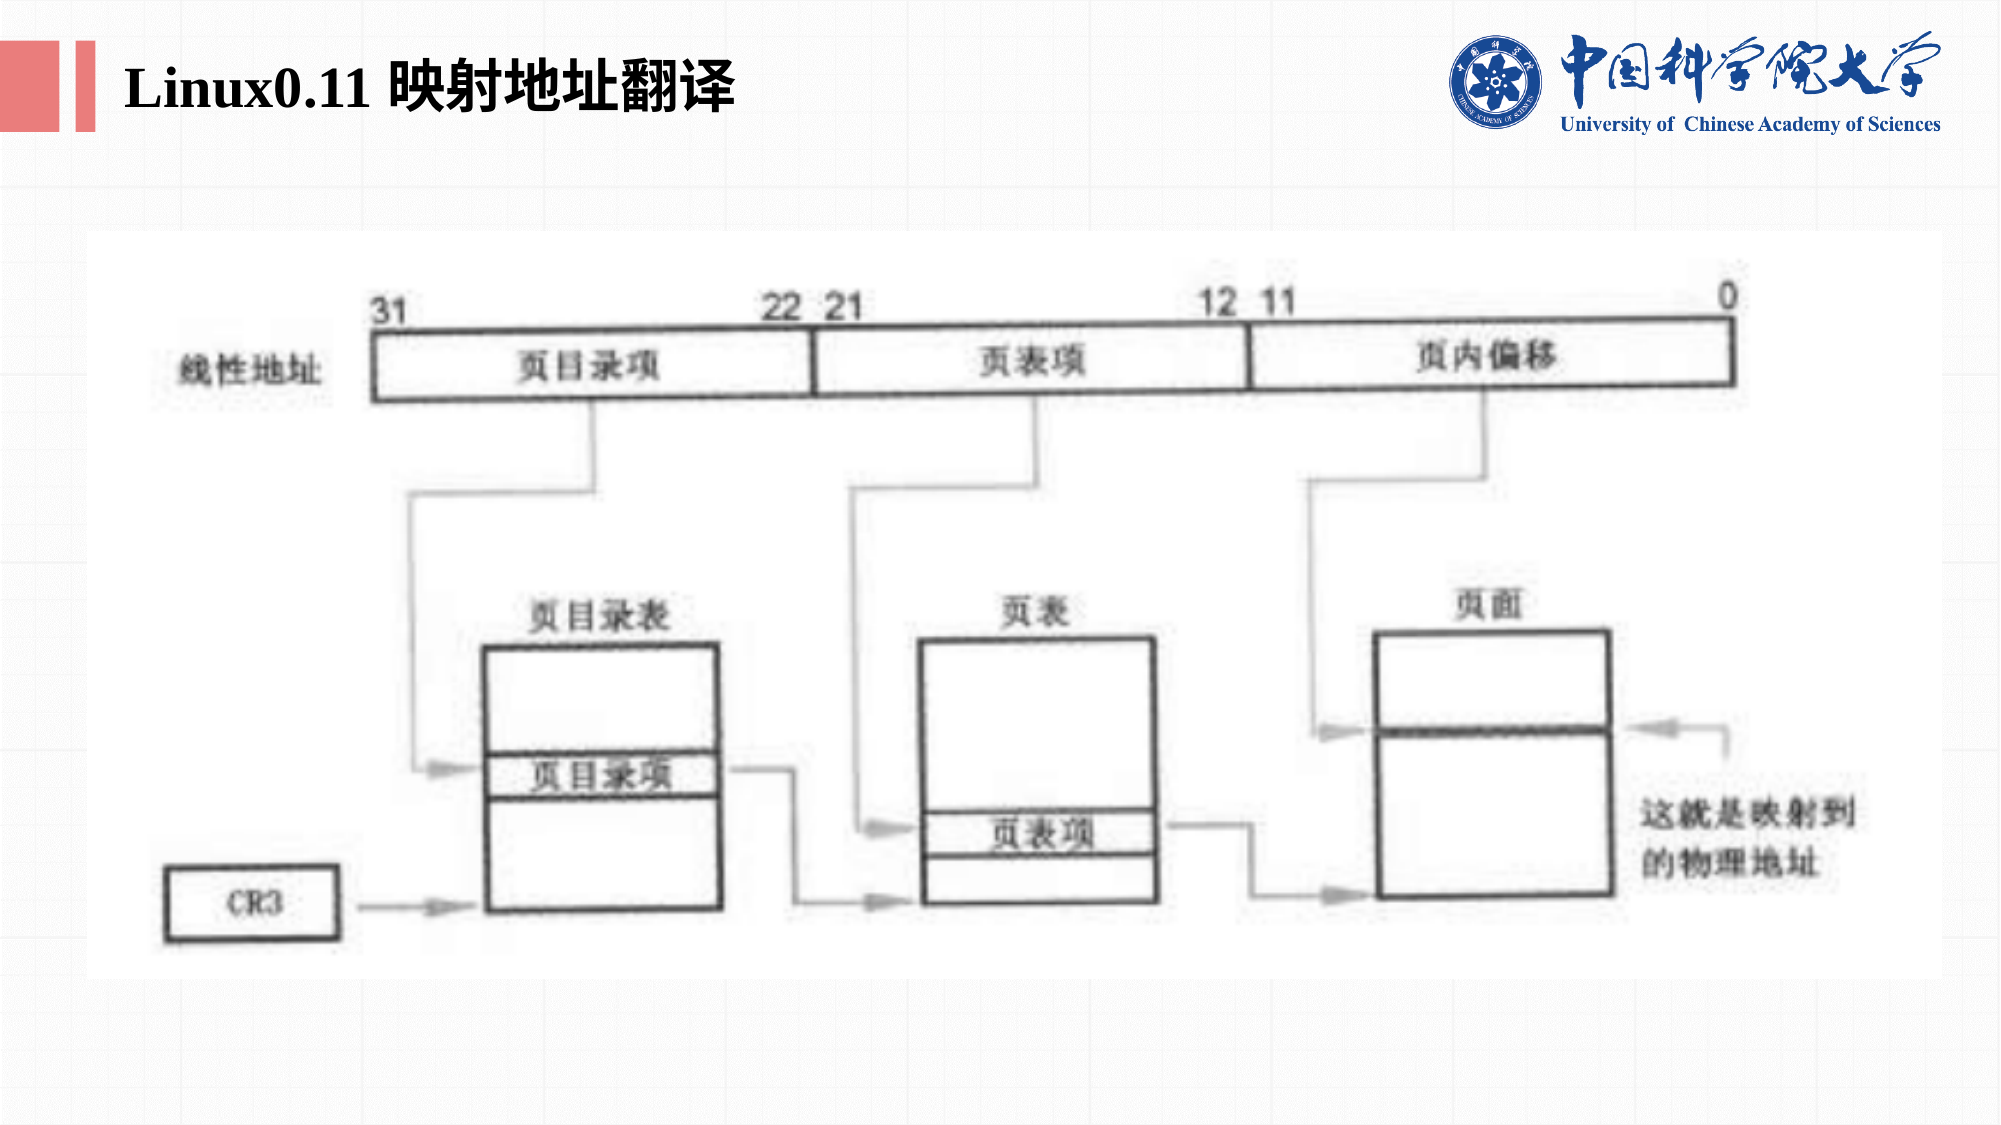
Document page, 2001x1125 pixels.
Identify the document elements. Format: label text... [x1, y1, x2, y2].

picture [87, 231, 1942, 979]
text_box [75, 40, 96, 133]
text_box [0, 40, 60, 133]
text_box Linux0.11映射地址翻译 [109, 41, 1368, 127]
picture [1449, 31, 1941, 135]
